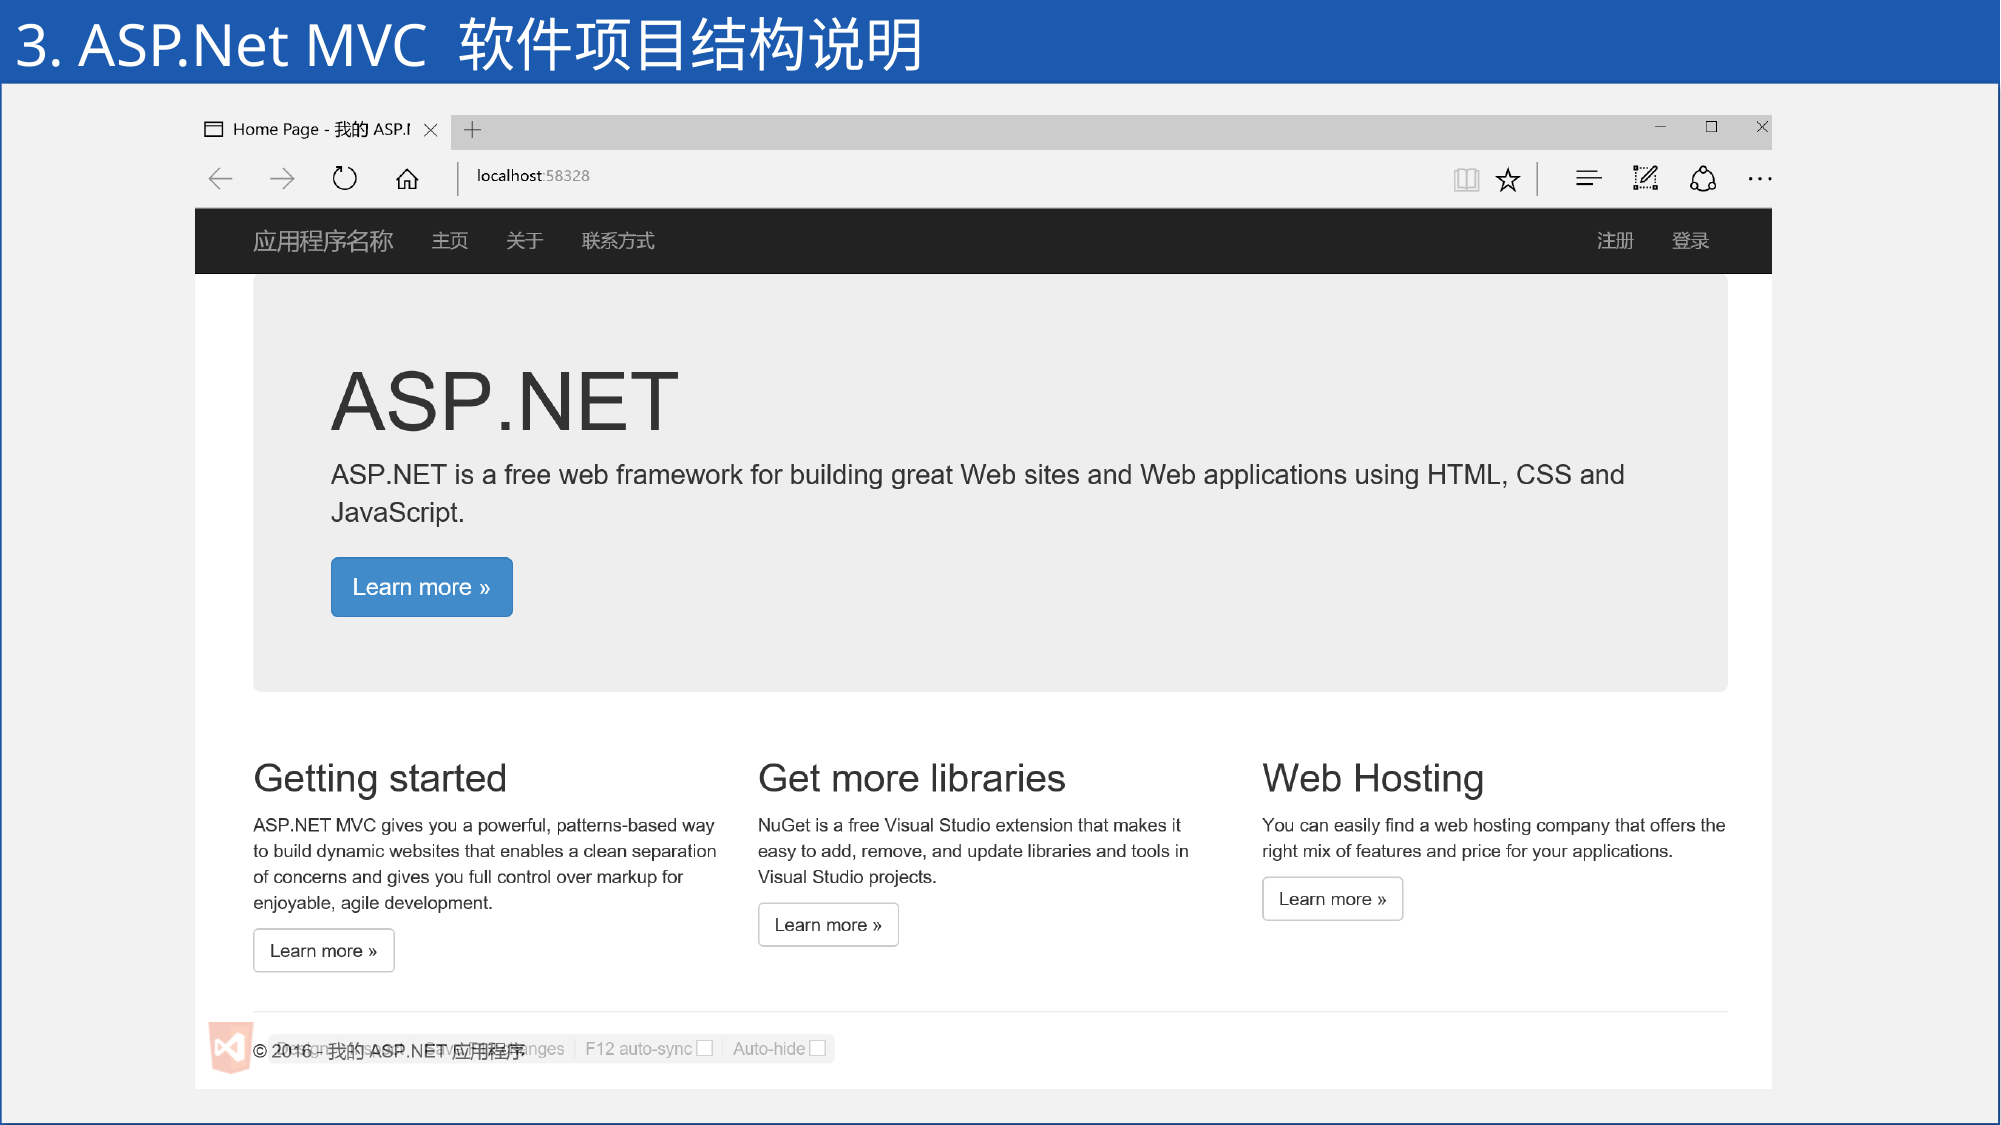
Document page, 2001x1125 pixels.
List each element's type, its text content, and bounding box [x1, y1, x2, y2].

title 3. ASP.Net MVC 软件项目结构说明 [0, 1, 2000, 84]
picture [195, 114, 1772, 1090]
